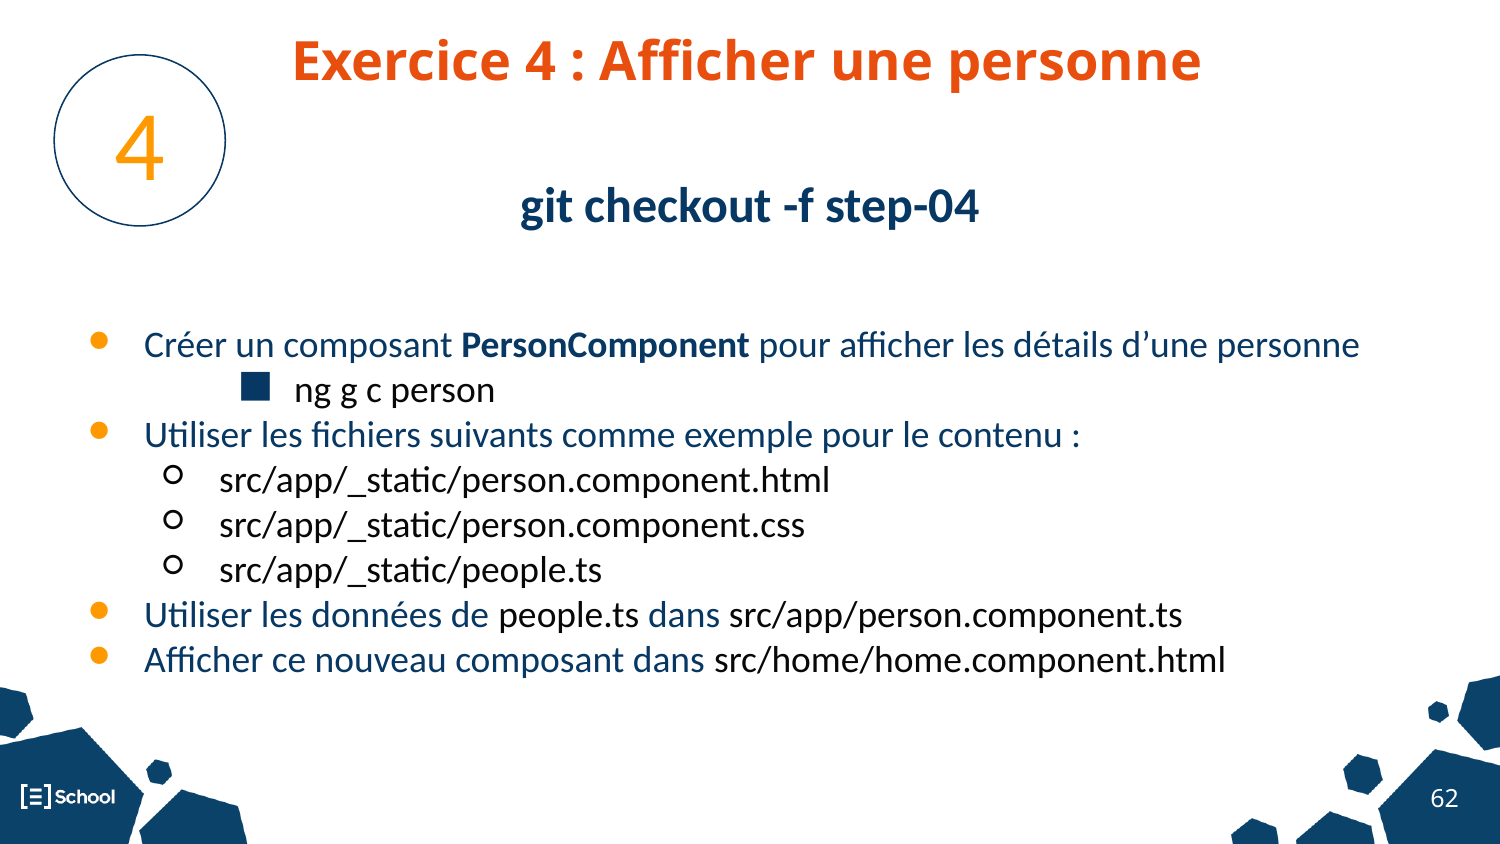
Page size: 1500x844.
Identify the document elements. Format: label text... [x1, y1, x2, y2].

text_box 4 [54, 78, 226, 145]
text_box Créer un composant PersonComponent pour afficher les détails d’une personne ng g c person Utiliser les fichiers suivants comme exemple pour le contenu : src/app/_static/person.component.html src/app/_static/person.component.css src/app/_static/people.ts Utiliser les données de people.ts dans src/app/person.component.ts Afficher ce nouveau composant dans src/home/home.component.html [54, 304, 1420, 787]
text_box Exercice 4 : Afficher une personne [22, 11, 1472, 123]
slide_number ‹#› [1383, 767, 1474, 832]
text_box [81, 54, 199, 78]
text_box git checkout -f step-04 [25, 145, 1475, 259]
picture [0, 0, 1500, 844]
